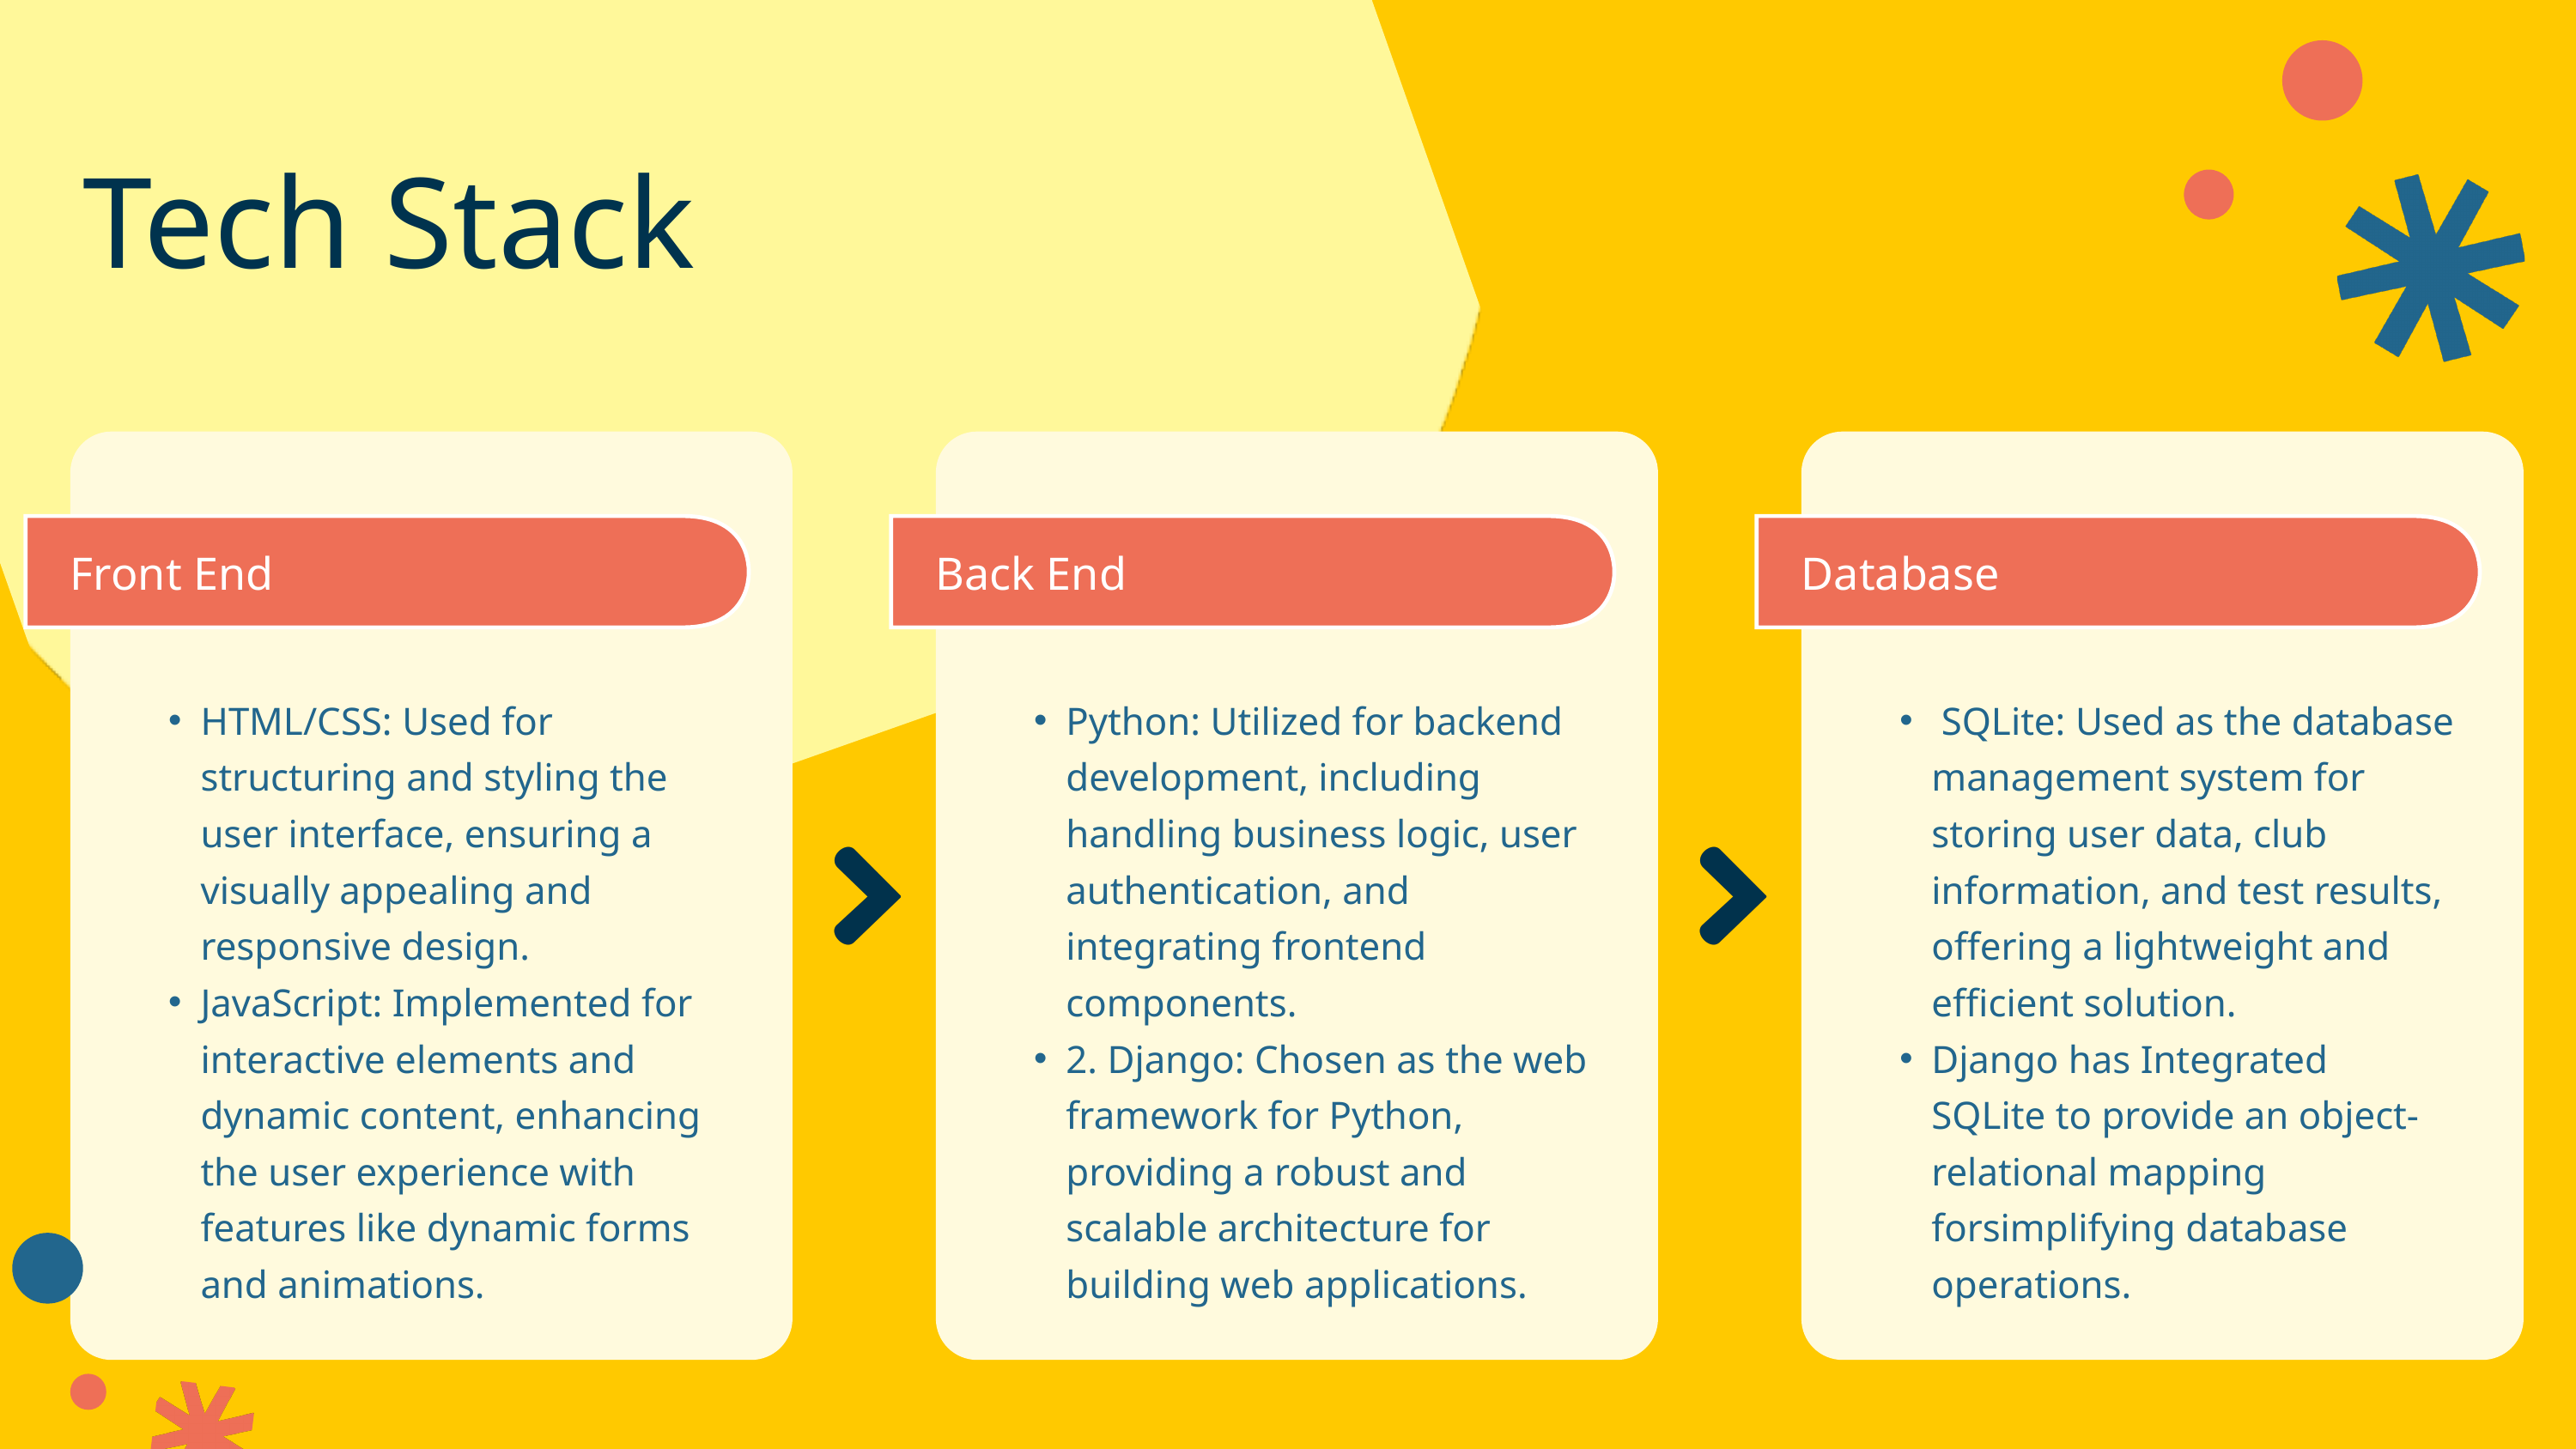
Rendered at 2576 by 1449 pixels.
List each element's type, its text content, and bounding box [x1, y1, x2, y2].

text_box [2281, 39, 2363, 121]
text_box [827, 840, 902, 951]
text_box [70, 395, 793, 1361]
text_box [70, 1373, 106, 1410]
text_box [25, 515, 750, 628]
text_box [150, 1378, 258, 1449]
text_box [2336, 173, 2525, 362]
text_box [12, 1232, 83, 1304]
text_box Tech Stack [82, 118, 1288, 294]
text_box [0, 0, 1511, 762]
text_box [1692, 840, 1767, 951]
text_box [935, 395, 1659, 1361]
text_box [890, 515, 1615, 628]
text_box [1801, 395, 2524, 1361]
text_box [2184, 169, 2234, 220]
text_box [1756, 515, 2481, 628]
